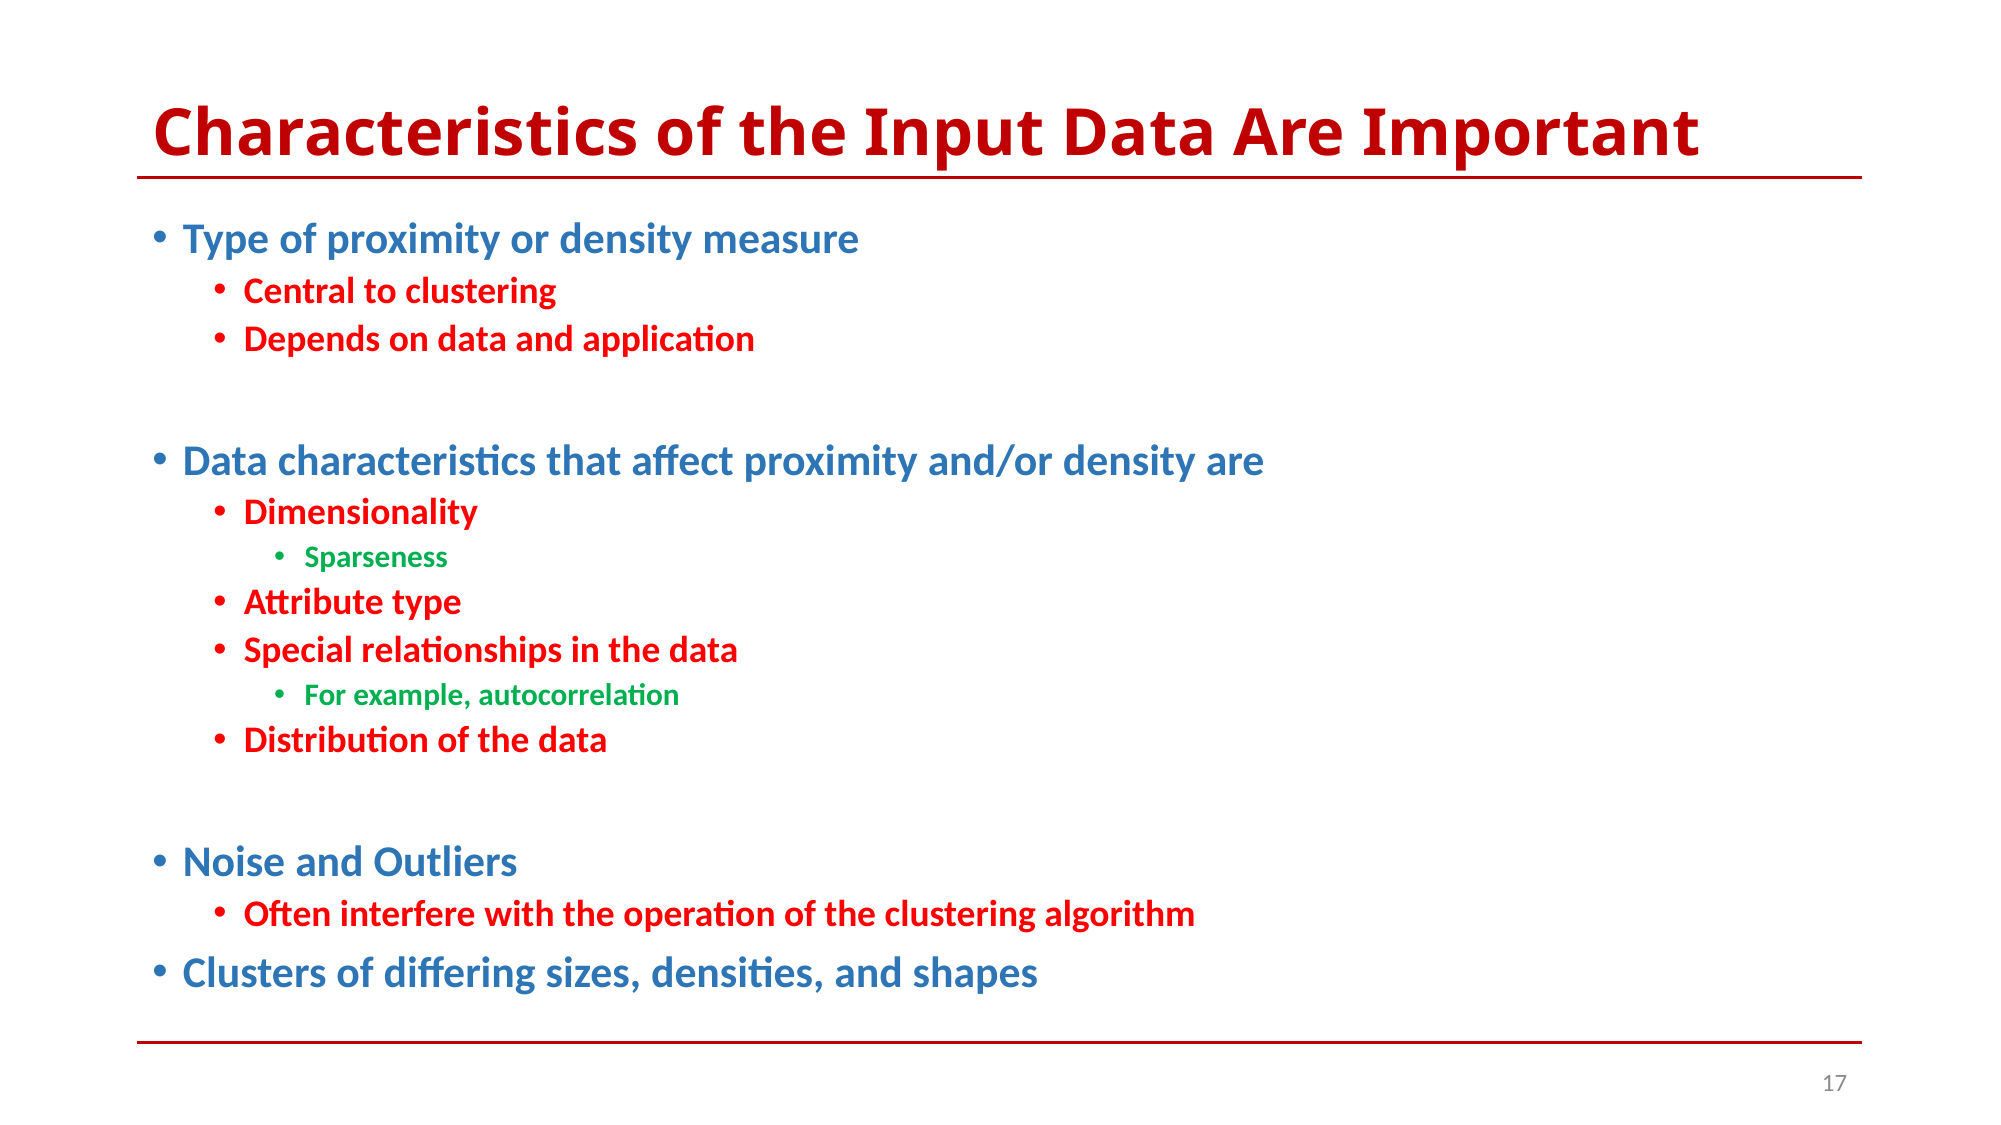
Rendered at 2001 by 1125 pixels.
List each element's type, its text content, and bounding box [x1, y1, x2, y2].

title Characteristics of the Input Data Are Important [137, 90, 1863, 178]
list Type of proximity or density measure Central to clustering Depends on data and application Data characteristics that affect proximity and/or density are Dimensionality Sparseness Attribute type Special relationships in the data For example, autocorrelation Distribution of the data Noise and Outliers Often interfere with the operation of the clustering algorithm Clusters of differing sizes, densities, and shapes [137, 208, 1863, 1014]
slide_number 17 [1412, 1051, 1863, 1111]
